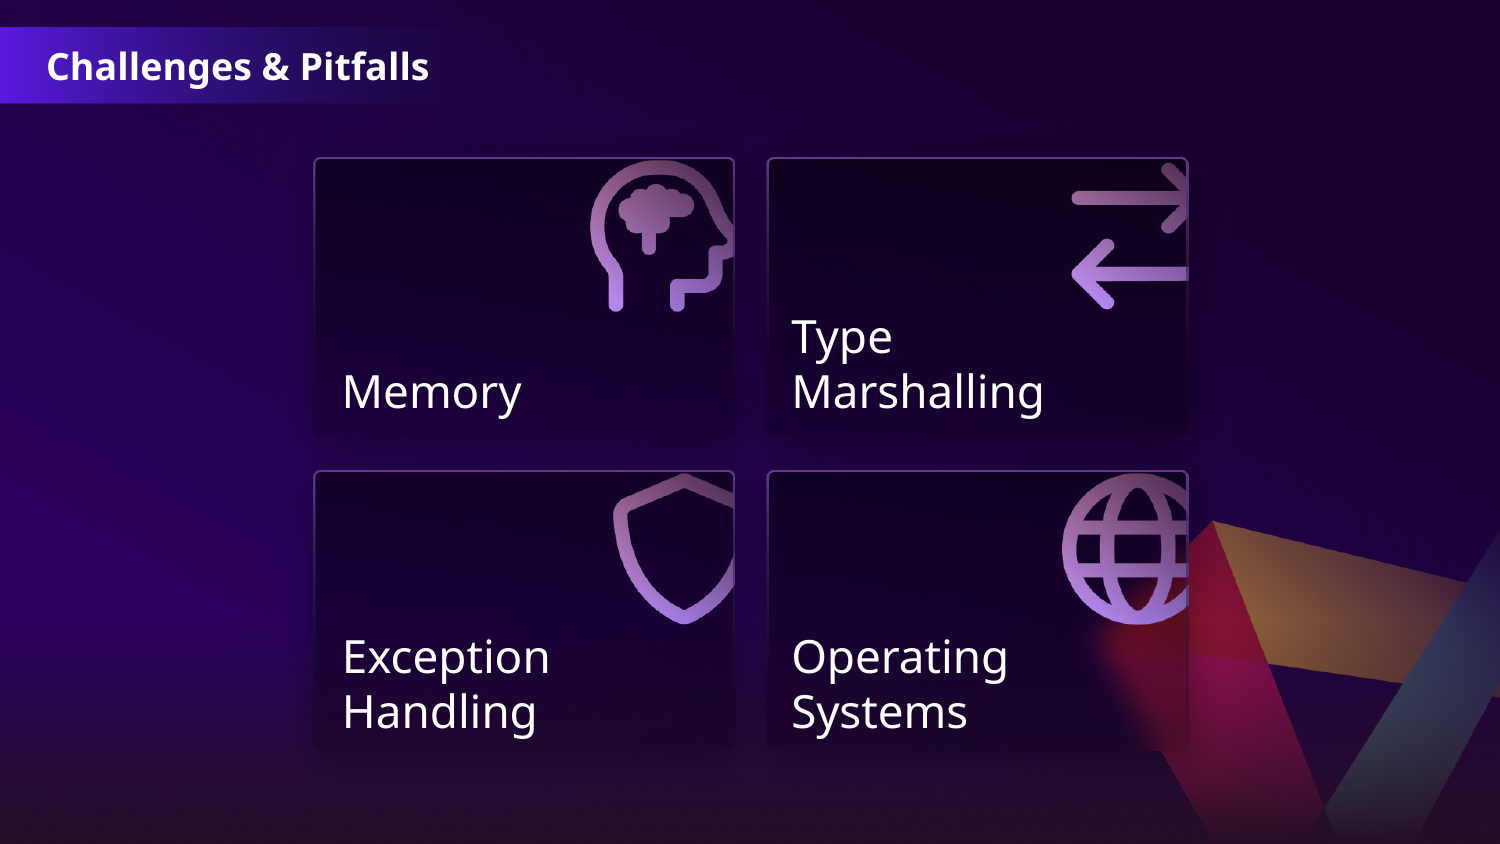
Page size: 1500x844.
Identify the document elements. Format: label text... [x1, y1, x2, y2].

text_box Memory [326, 347, 571, 433]
text_box Type Marshalling [776, 292, 1061, 433]
text_box Exception Handling [326, 612, 606, 753]
text_box Operating Systems [776, 612, 1056, 753]
picture [0, 0, 1500, 844]
text_box Challenges & Pitfalls [30, 27, 644, 103]
